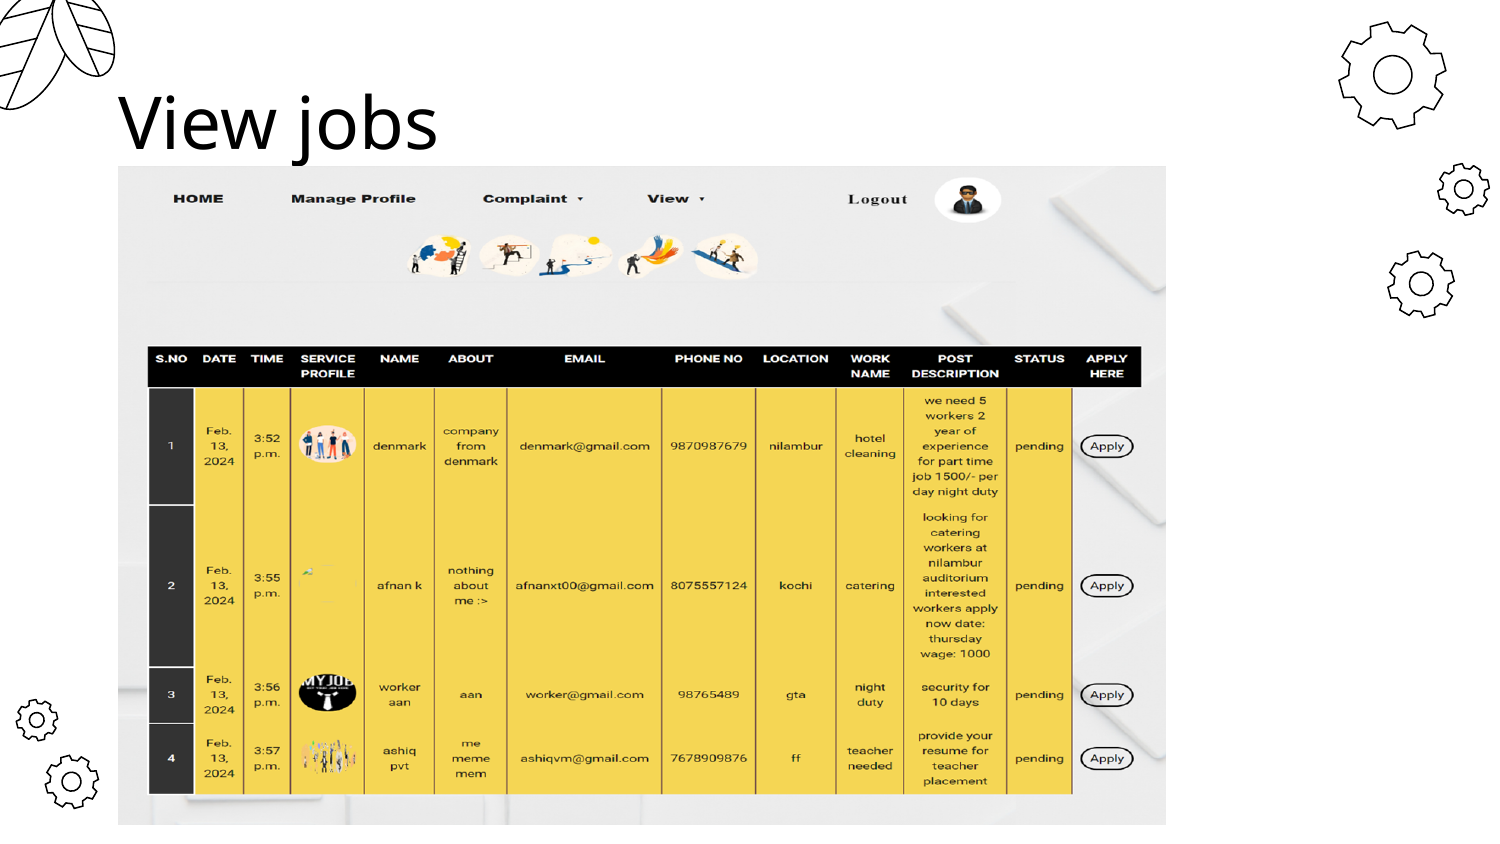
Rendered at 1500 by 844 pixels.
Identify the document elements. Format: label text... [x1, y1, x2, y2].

picture [117, 166, 1167, 826]
title View jobs [118, 72, 1382, 167]
